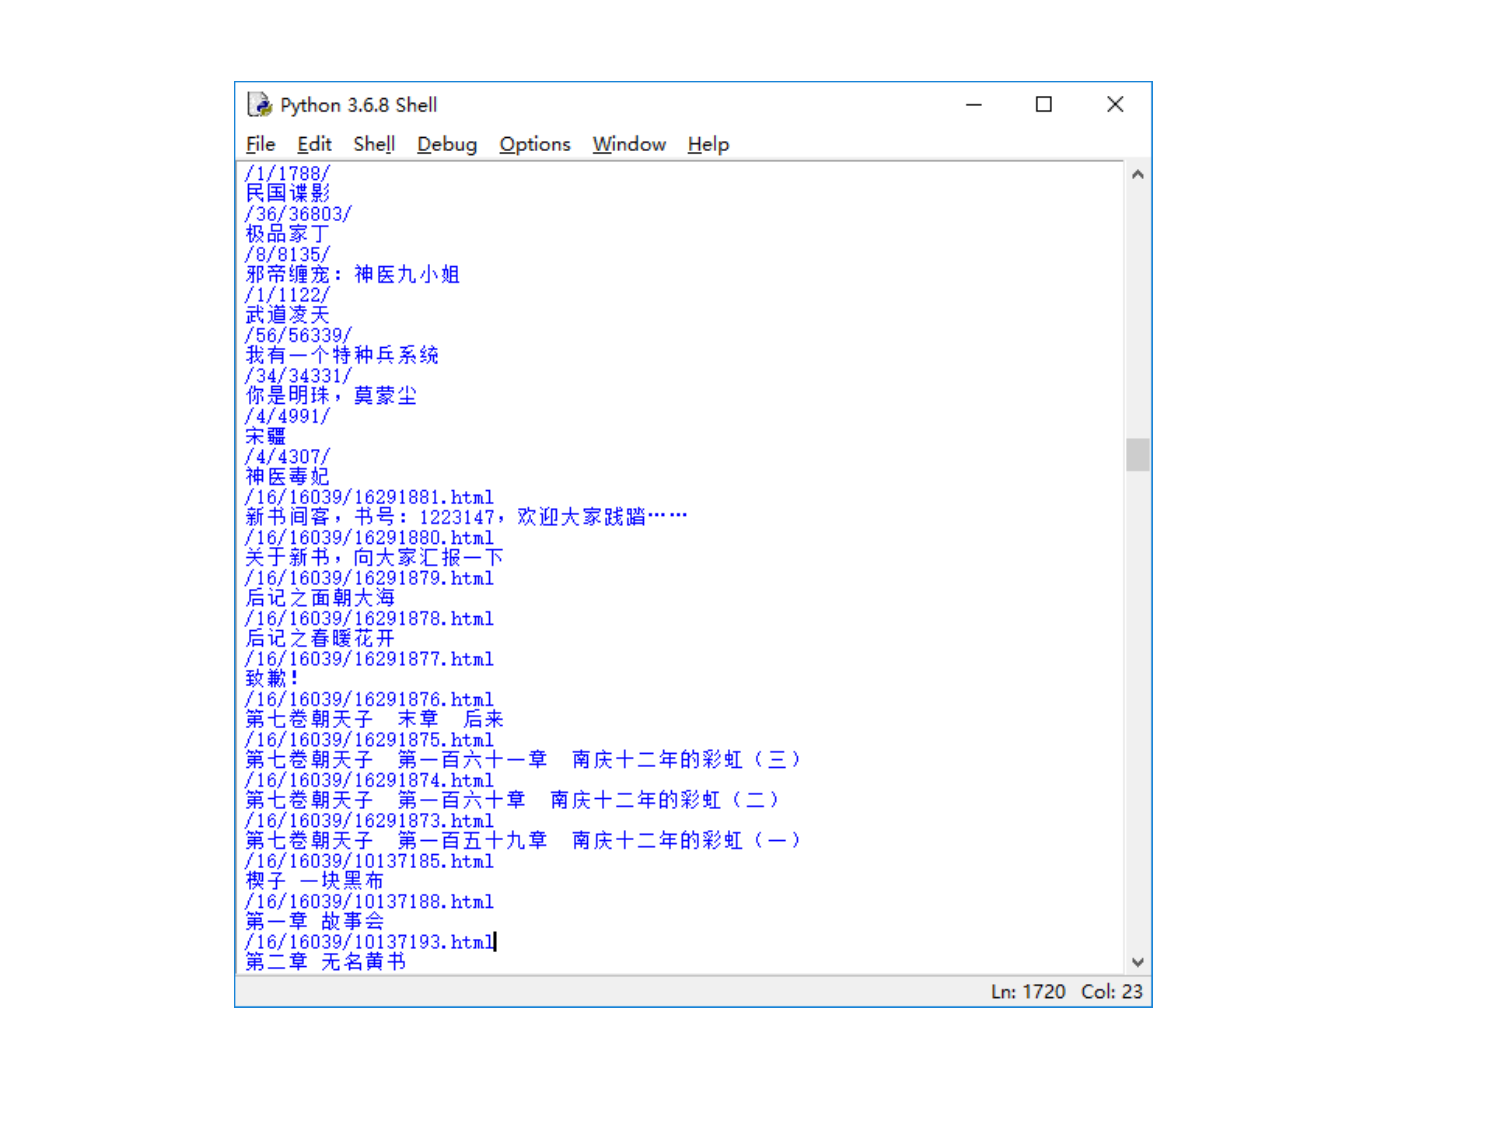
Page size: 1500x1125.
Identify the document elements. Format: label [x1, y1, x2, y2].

list [234, 81, 1153, 1009]
